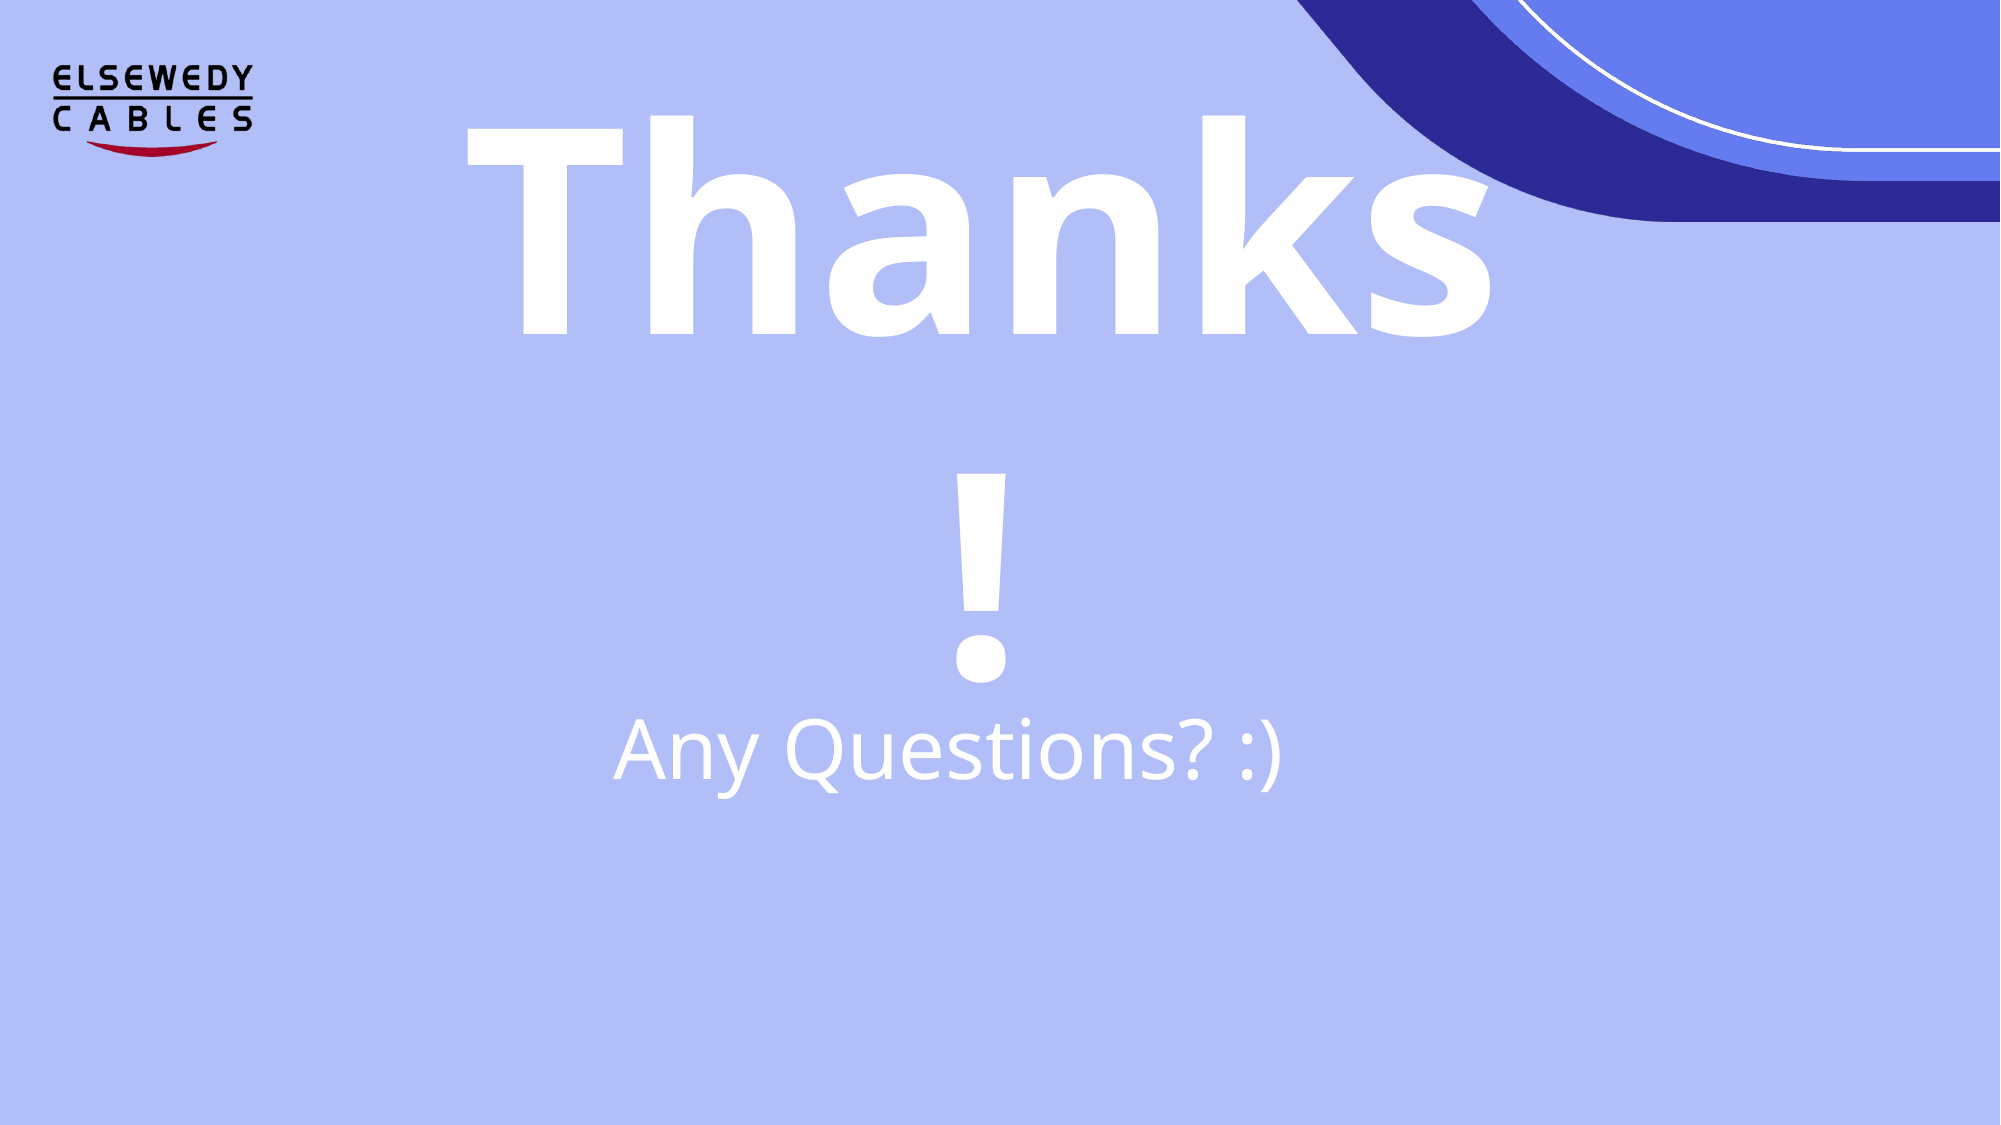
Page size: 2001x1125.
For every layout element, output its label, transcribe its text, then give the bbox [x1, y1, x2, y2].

picture [0, 0, 303, 261]
text_box Any Questions? :) [598, 688, 1650, 804]
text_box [1292, 0, 2000, 222]
title Thanks! [414, 545, 1550, 747]
